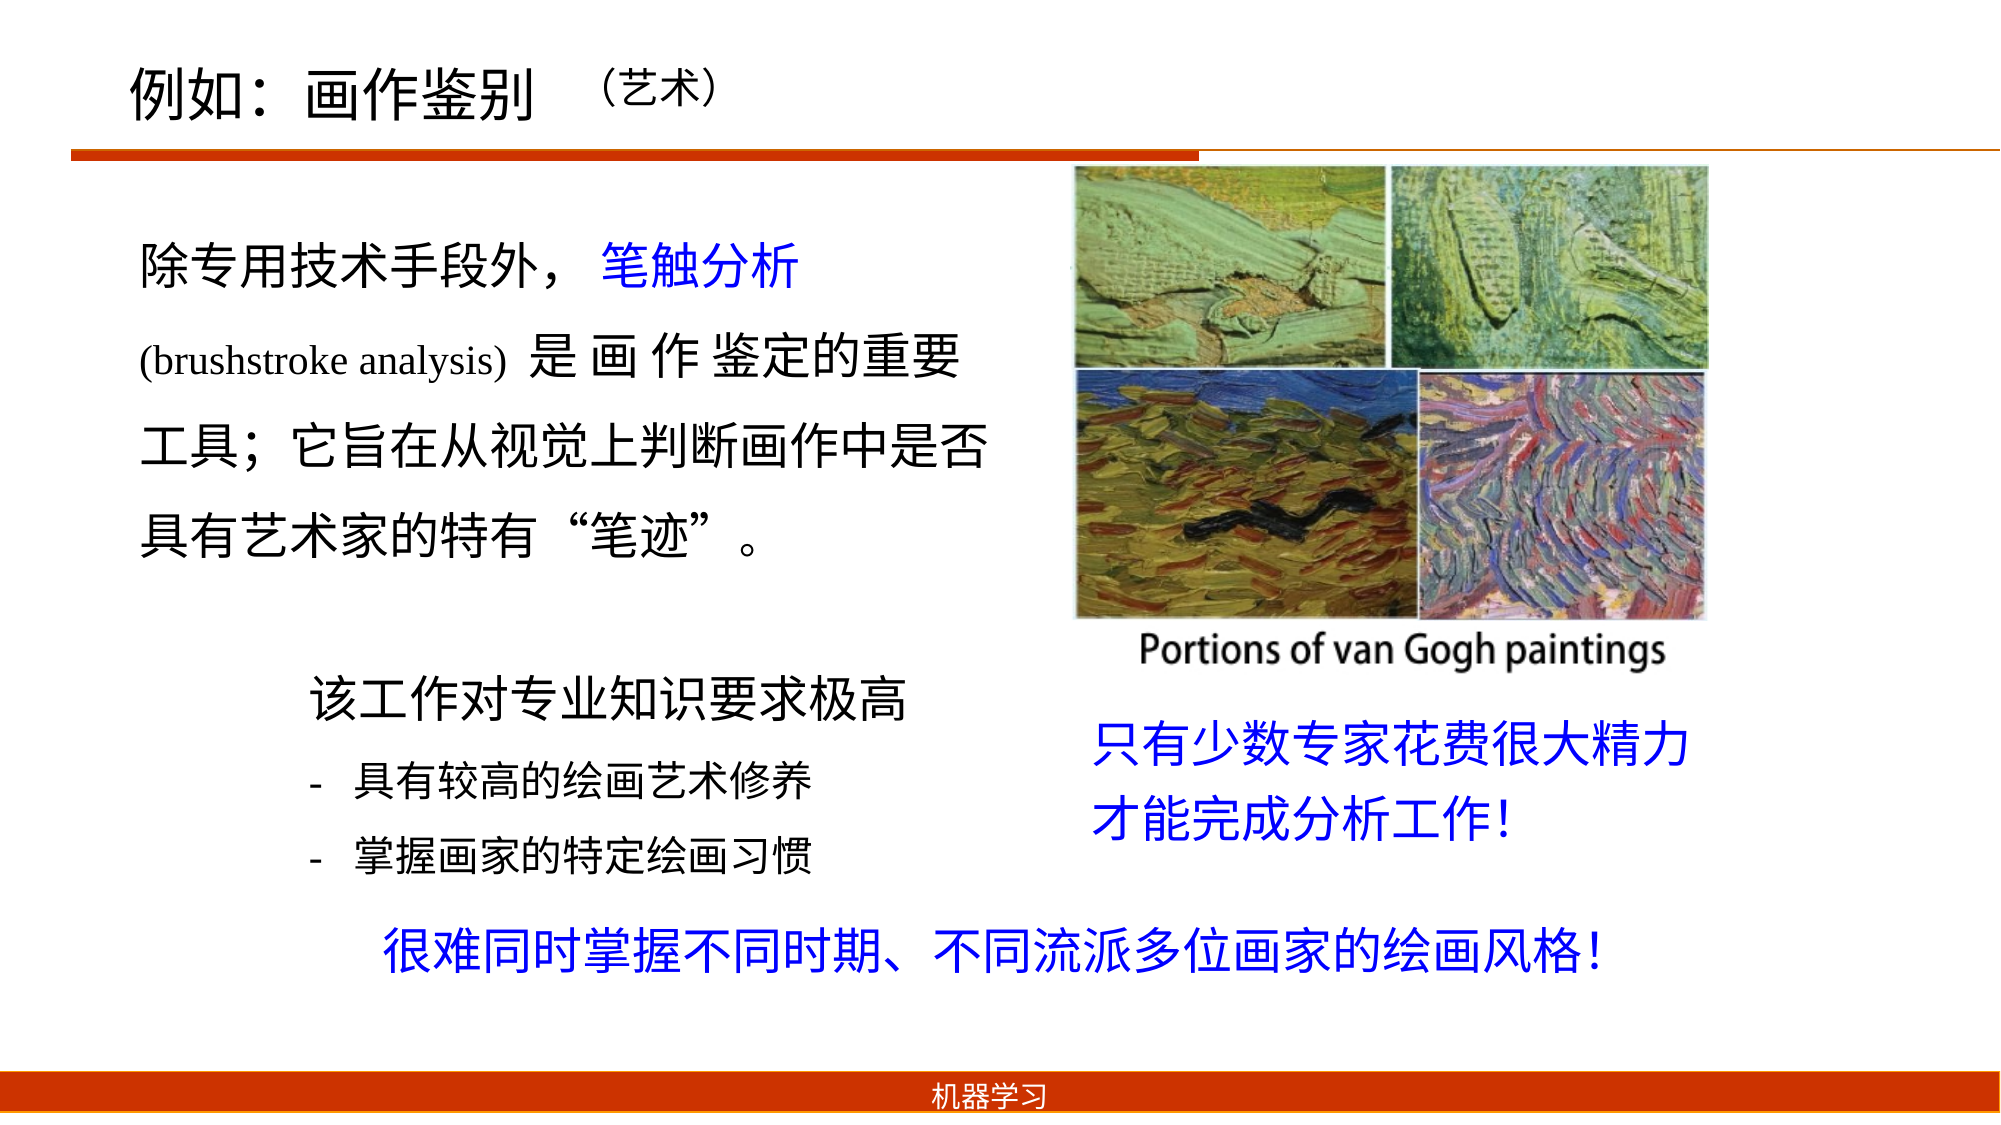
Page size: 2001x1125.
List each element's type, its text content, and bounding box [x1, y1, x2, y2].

text_box 除专用技术手段外， 笔触分析(brushstroke analysis) 是 画 作 鉴定的重要工具；它旨在从视觉上判断画作中是否具有艺术家的特有“笔迹”。 [139, 204, 1005, 565]
text_box （艺术） [575, 72, 743, 113]
picture [1137, 624, 1686, 675]
text_box 很难同时掌握不同时期、不同流派多位画家的绘画风格！ [282, 930, 1633, 1042]
text_box 例如：画作鉴别 [128, 72, 537, 129]
text_box 只有少数专家花费很大精力 才能完成分析工作！ [1091, 724, 1692, 848]
text_box 该工作对专业知识要求极高 - 具有较高的绘画艺术修养 - 掌握画家的特定绘画习惯 [308, 679, 910, 880]
picture [1070, 164, 1709, 621]
